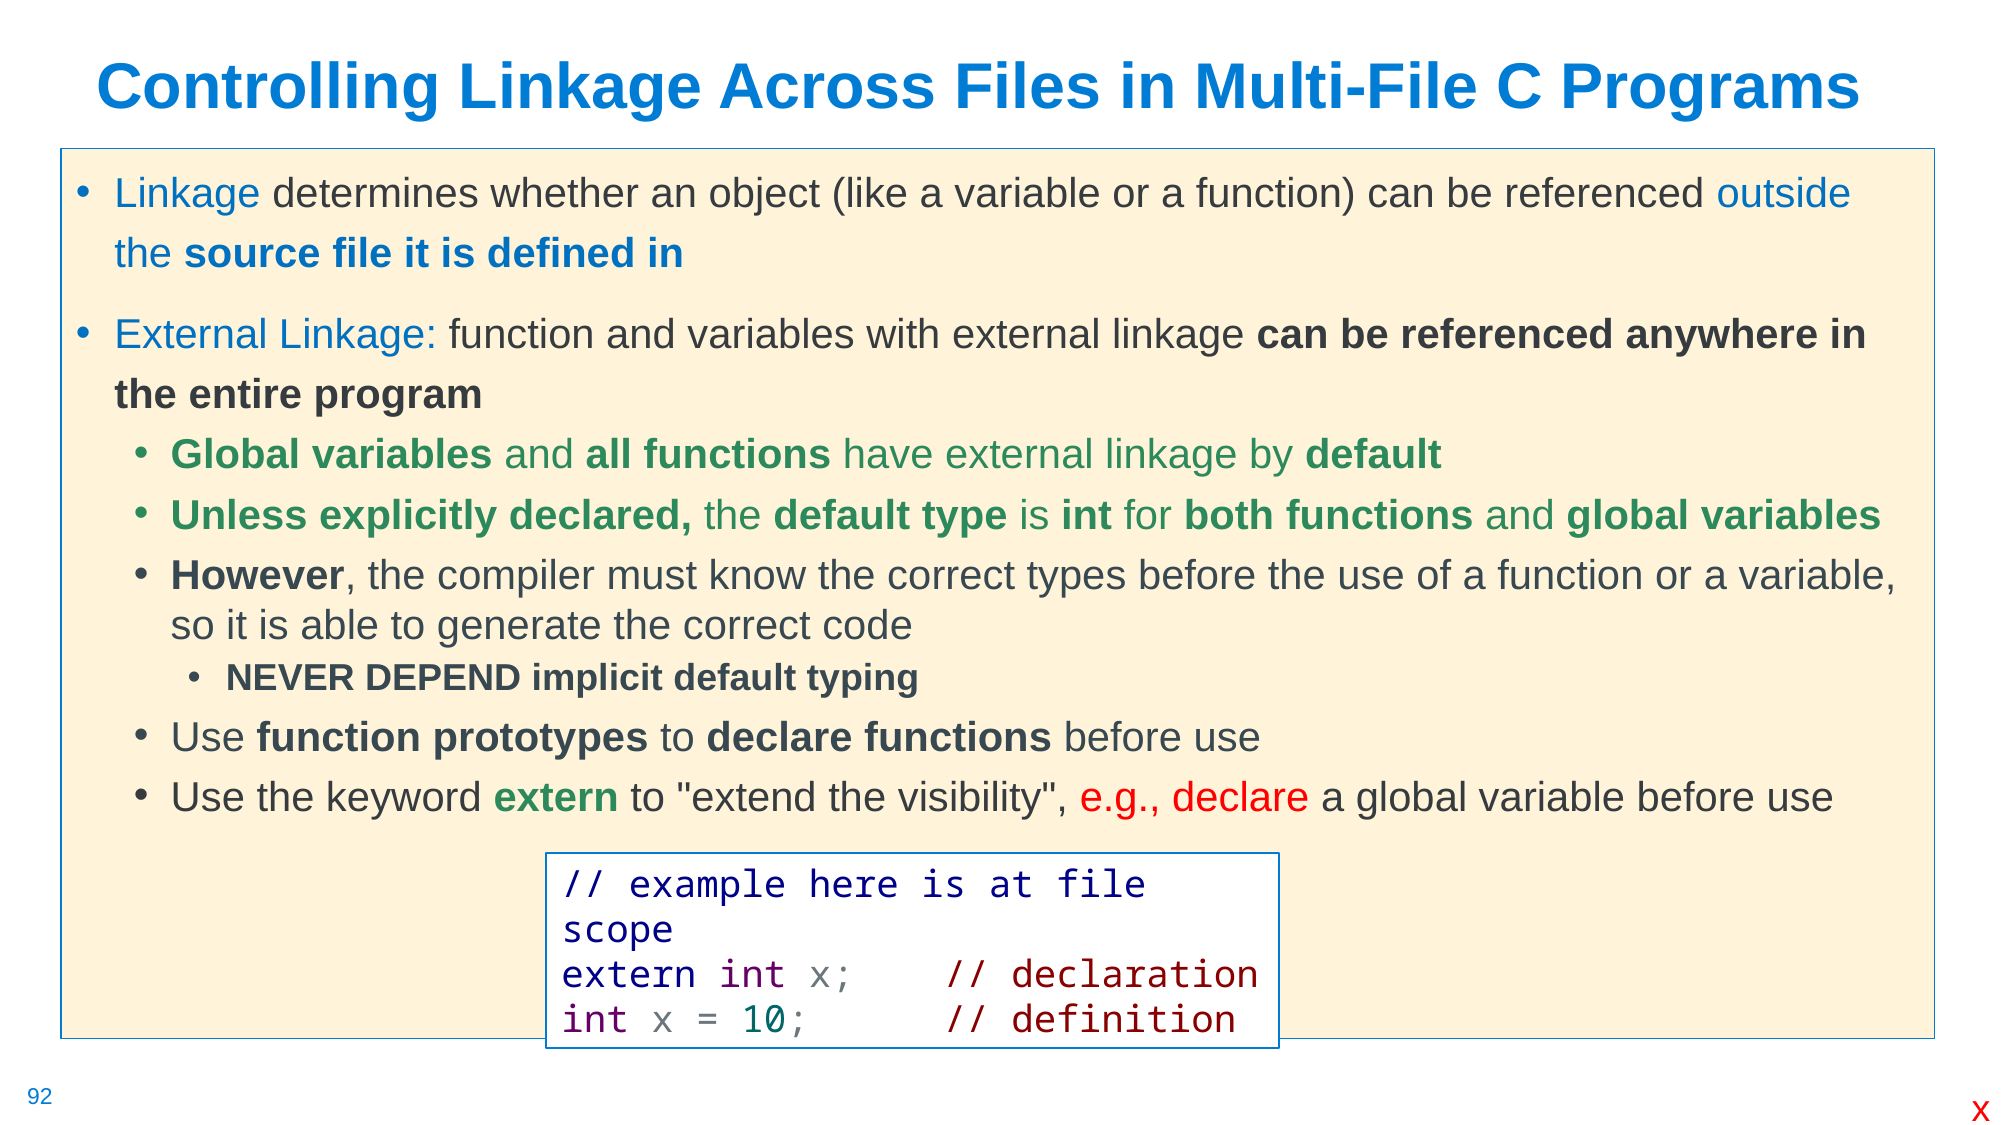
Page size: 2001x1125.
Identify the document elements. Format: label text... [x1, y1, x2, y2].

text_box x [1956, 1076, 2000, 1125]
title Controlling Linkage Across Files in Multi-File C Programs [81, 13, 1914, 131]
list Linkage determines whether an object (like a variable or a function) can be referenced outside the source file it is defined in External Linkage: function and variables with external linkage can be referenced anywhere in the entire program Global variables and all functions have external linkage by default Unless explicitly declared, the default type is int for both functions and global variables However, the compiler must know the correct types before the use of a function or a variable, so it is able to generate the correct code NEVER DEPEND implicit default typing Use function prototypes to declare functions before use Use the keyword extern to "extend the visibility", e.g., declare a global variable before use [60, 148, 1935, 1039]
text_box // example here is at file scope extern int x; // declaration int x = 10; // definition [546, 852, 1280, 1048]
